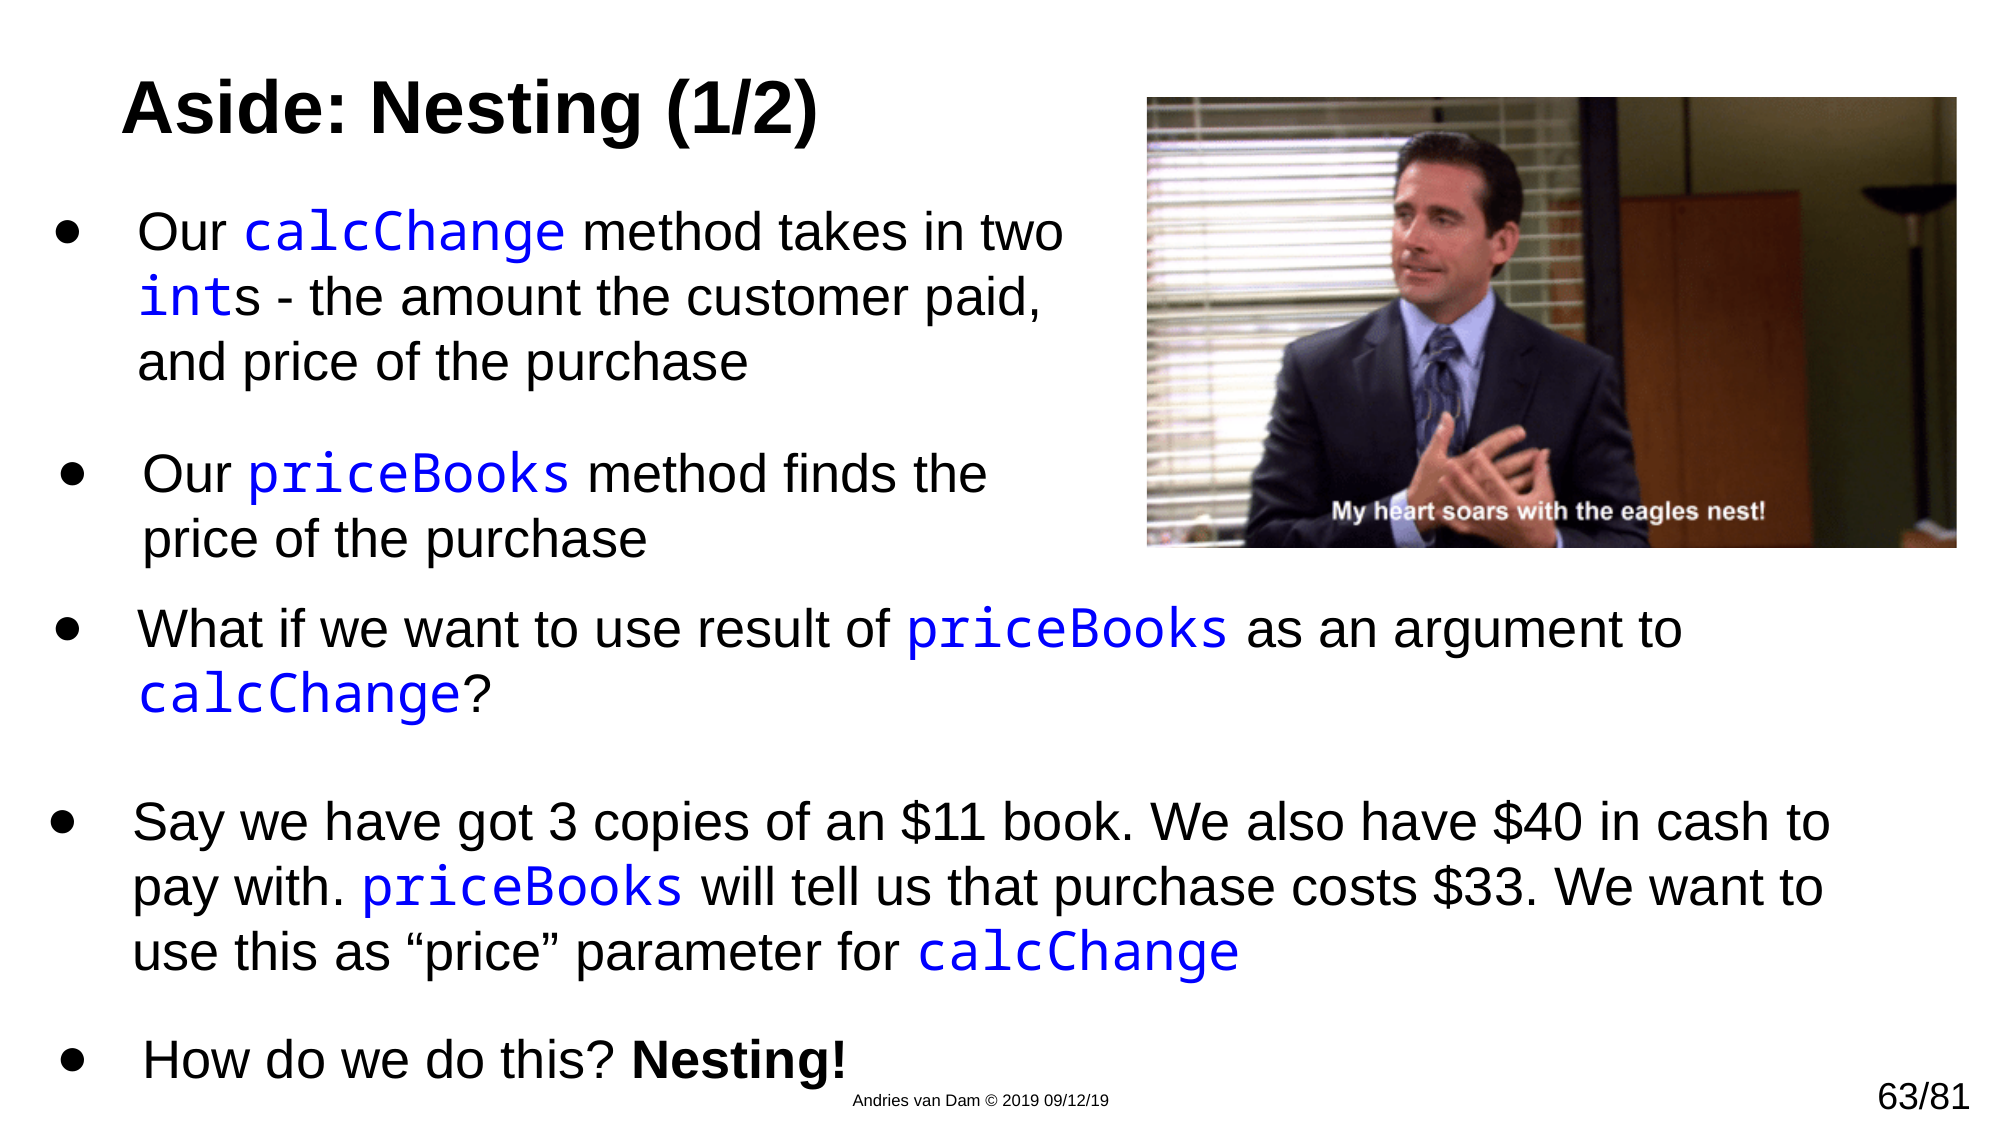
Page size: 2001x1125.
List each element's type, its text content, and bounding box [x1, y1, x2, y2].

picture [1146, 97, 1957, 549]
text_box Our priceBooks method finds the price of the purchase [27, 423, 1122, 563]
text_box How do we do this? Nesting! [27, 999, 1234, 1061]
title Aside: Nesting (1/2) [99, 0, 1900, 171]
list What if we want to use result of priceBooks as an argument to calcChange? [17, 573, 1941, 761]
list Our calcChange method takes in two ints - the amount the customer paid, and price of the purchase [17, 175, 1132, 413]
text_box Say we have got 3 copies of an $11 book. We also have $40 in cash to pay with. priceBooks will tell us that purchase costs $33. We want to use this as “price” parameter for calcChange [17, 771, 1928, 960]
